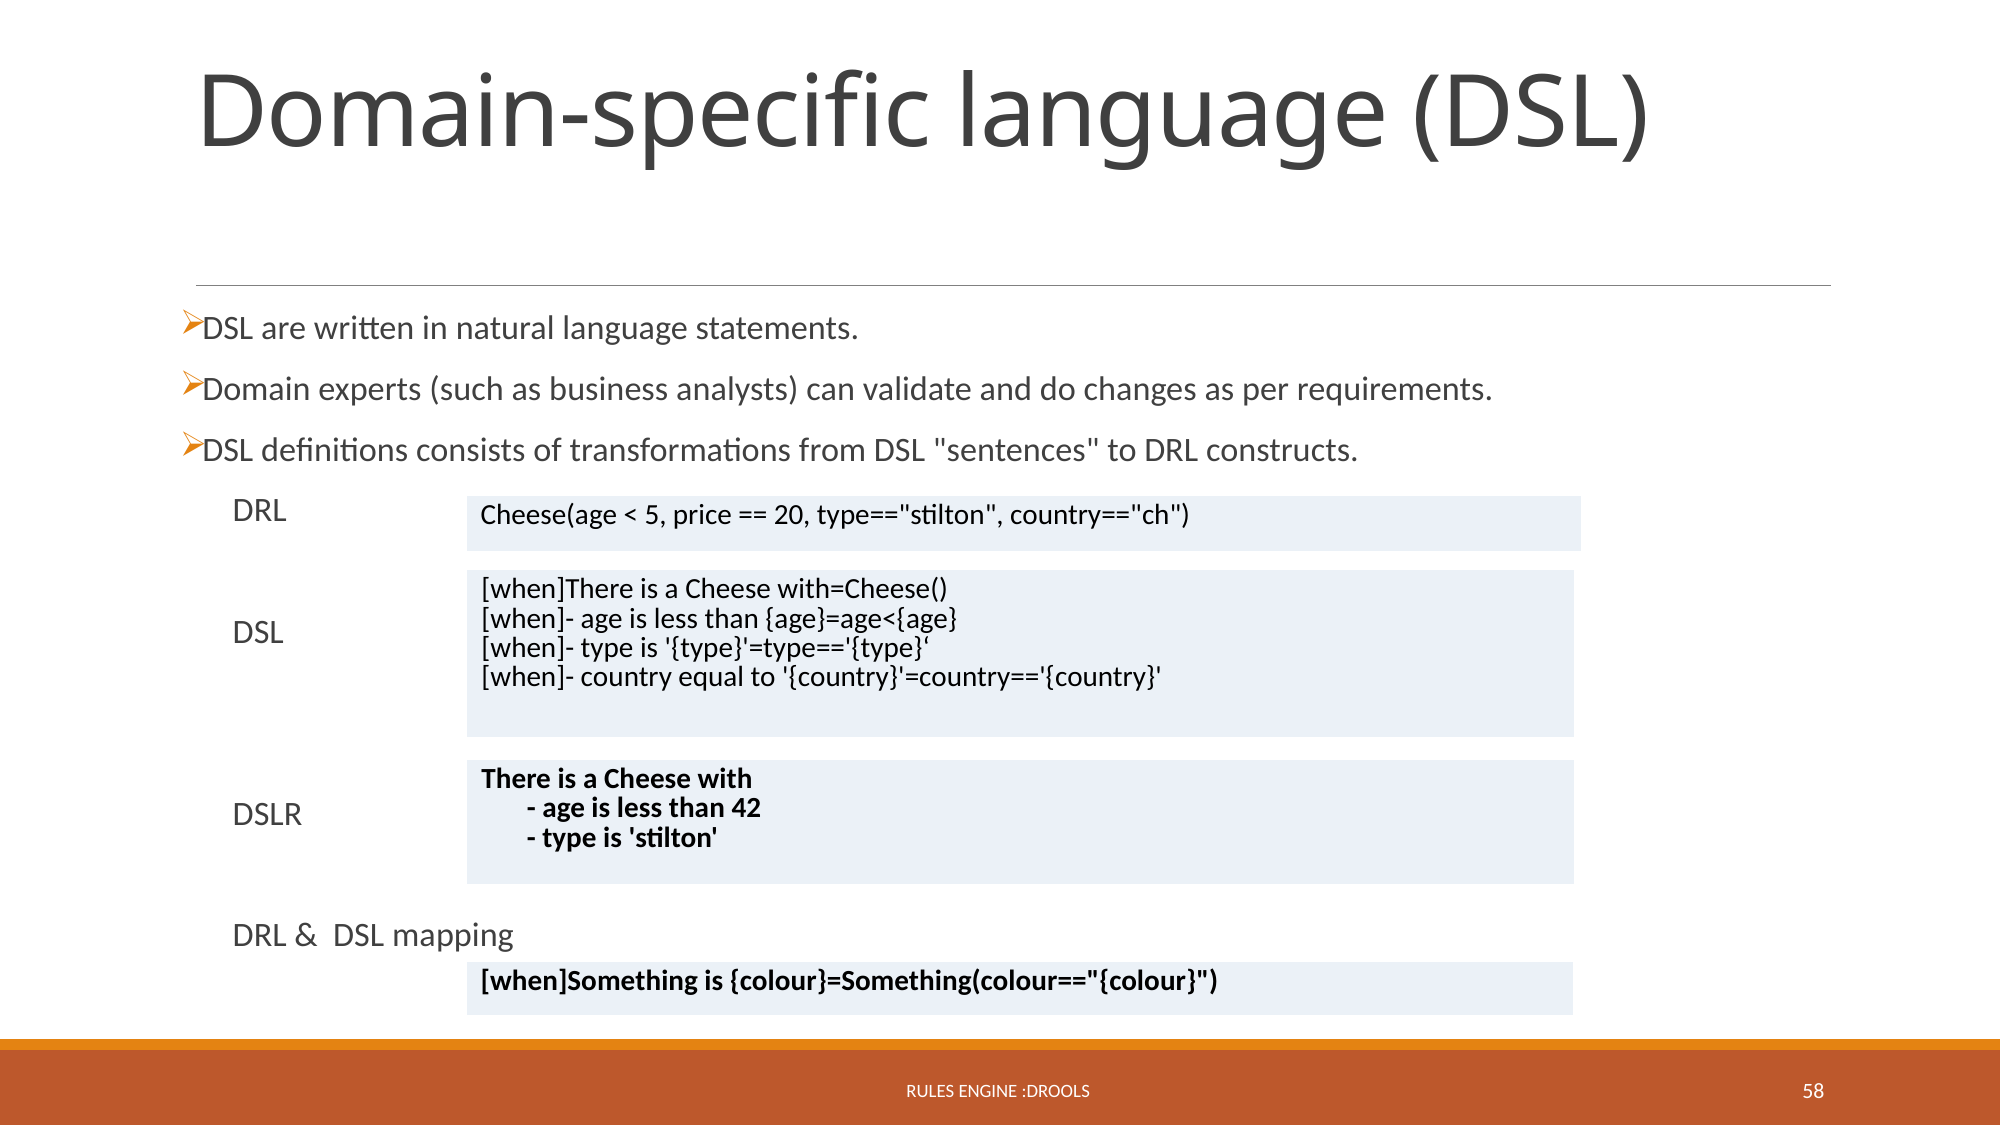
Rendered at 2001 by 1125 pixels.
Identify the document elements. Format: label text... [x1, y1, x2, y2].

table_header Cheese(age < 5, price == 20, type=="stilton", country=="ch") [467, 496, 1581, 551]
table_header There is a Cheese with - age is less than 42 - type is 'stilton' [467, 760, 1574, 884]
title Domain-specific language (DSL) [180, 47, 1830, 175]
slide_number 58 [1624, 1059, 1840, 1120]
table_header [when]There is a Cheese with=Cheese() [when]- age is less than {age}=age<{age} [when]- type is '{type}'=type=='{type}‘ [when]- country equal to '{country}'=country=='{country}' [467, 570, 1574, 737]
table_header [when]Something is {colour}=Something(colour=="{colour}") [467, 962, 1573, 1015]
list DSL are written in natural language statements. Domain experts (such as business analysts) can validate and do changes as per requirements. DSL definitions consists of transformations from DSL "sentences" to DRL constructs. DRL DSL DSLR DRL & DSL mapping [180, 302, 1830, 963]
footer Rules Engine :Drools [604, 1059, 1396, 1120]
